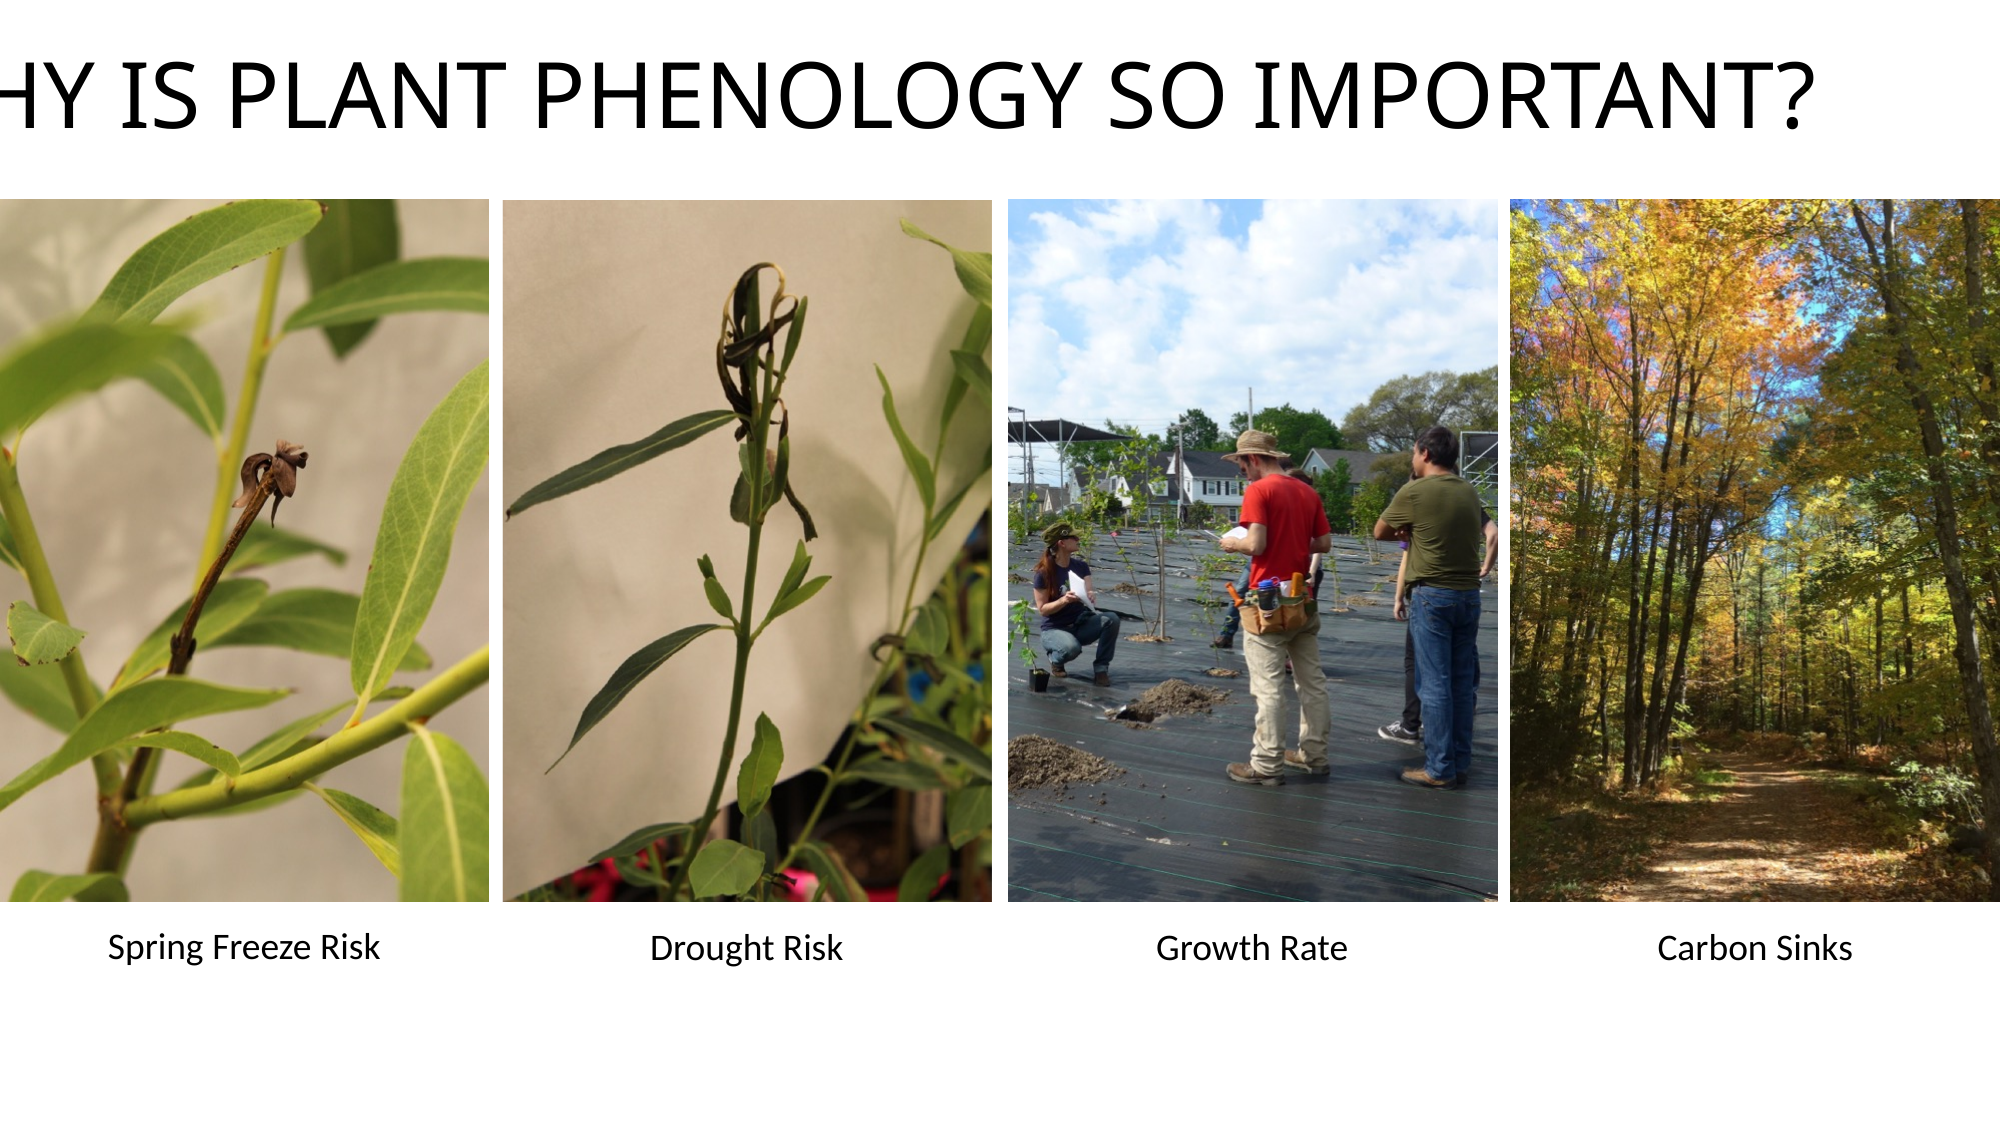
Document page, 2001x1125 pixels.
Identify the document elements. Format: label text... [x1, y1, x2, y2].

text_box Growth Rate [1141, 915, 1364, 976]
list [1510, 199, 2000, 902]
text_box Spring Freeze Risk [93, 914, 396, 975]
text_box WHY IS PLANT PHENOLOGY SO IMPORTANT? [0, 29, 1833, 155]
text_box Carbon Sinks [1642, 915, 1869, 976]
picture [0, 199, 1498, 902]
text_box Drought Risk [635, 915, 859, 976]
